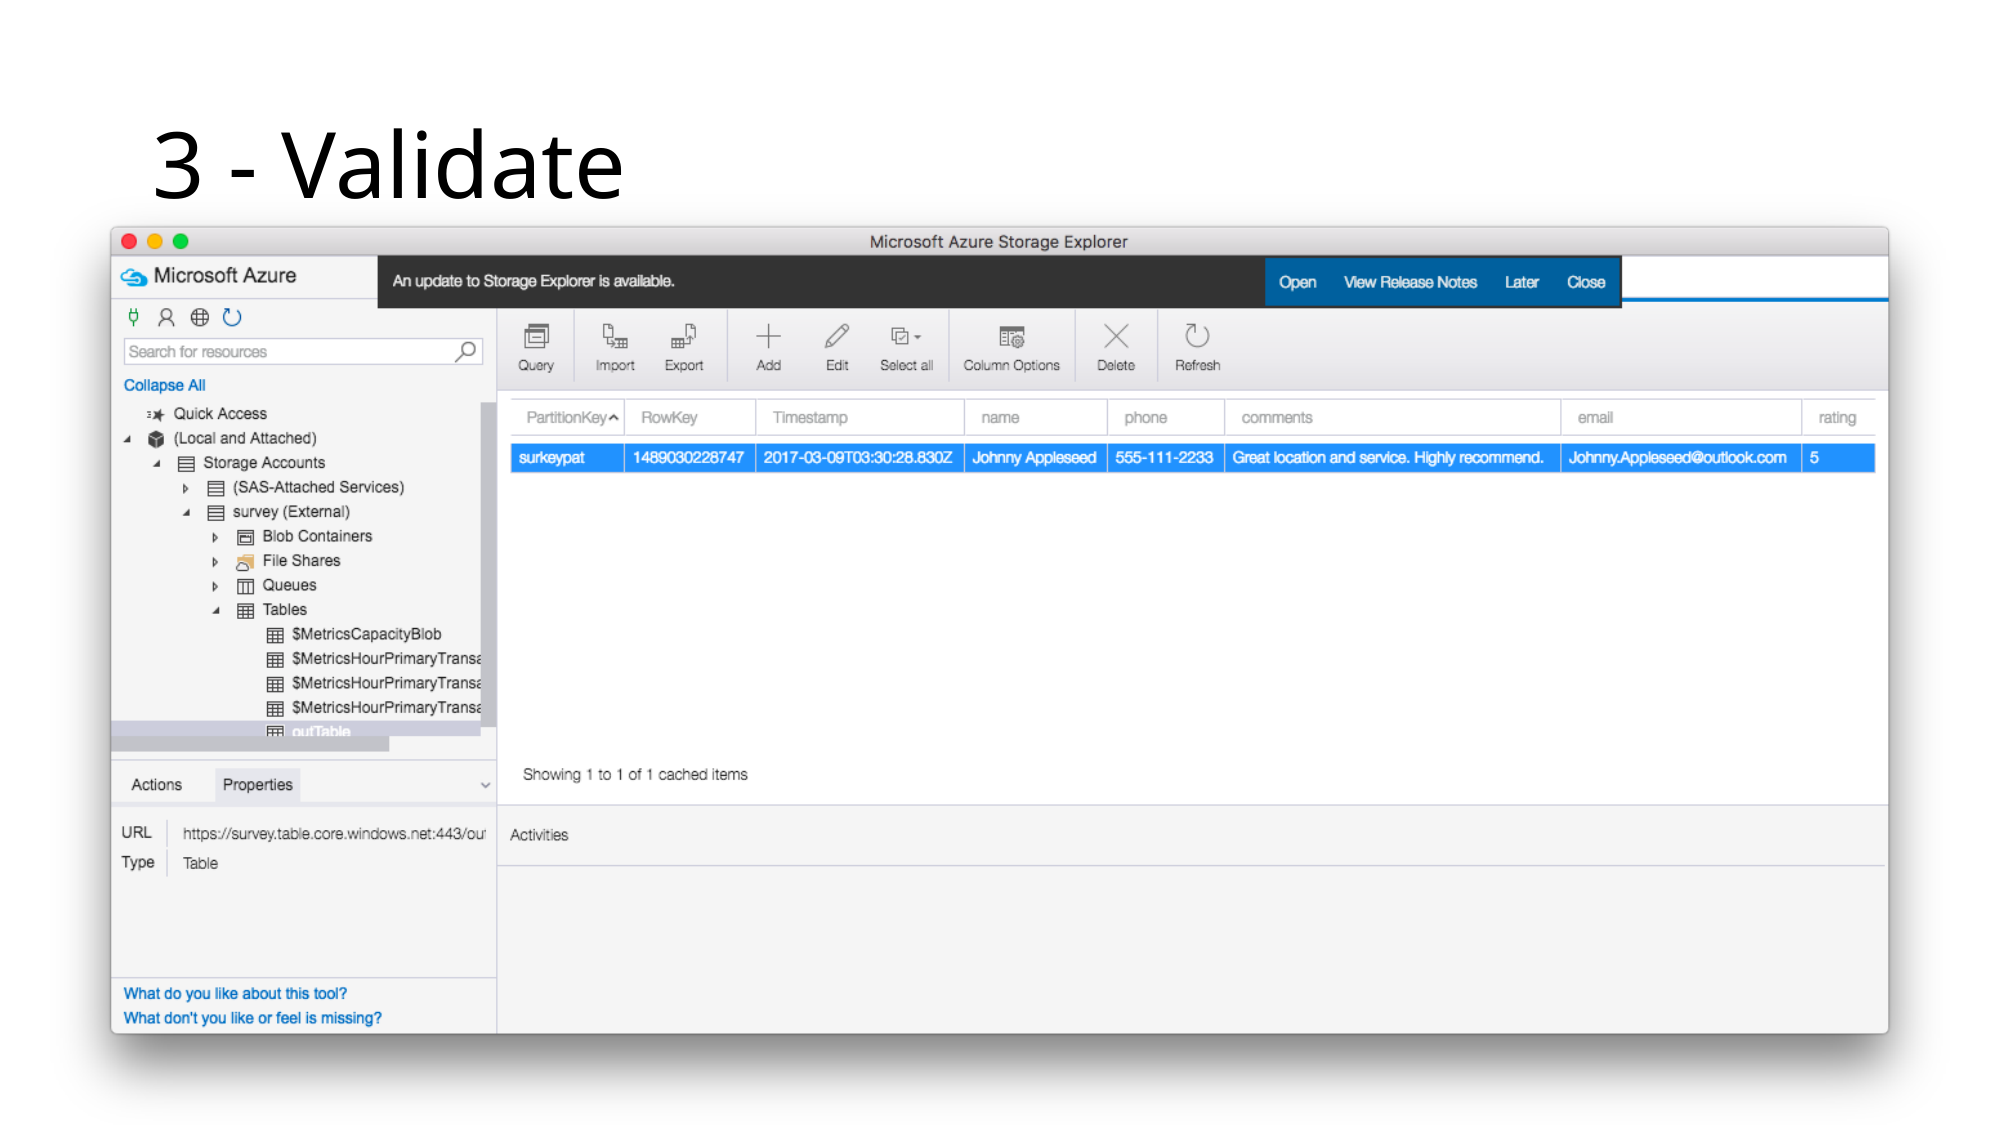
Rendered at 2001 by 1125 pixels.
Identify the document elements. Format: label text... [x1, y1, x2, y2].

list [39, 186, 1961, 1125]
title 3 - Validate [137, 59, 1863, 186]
